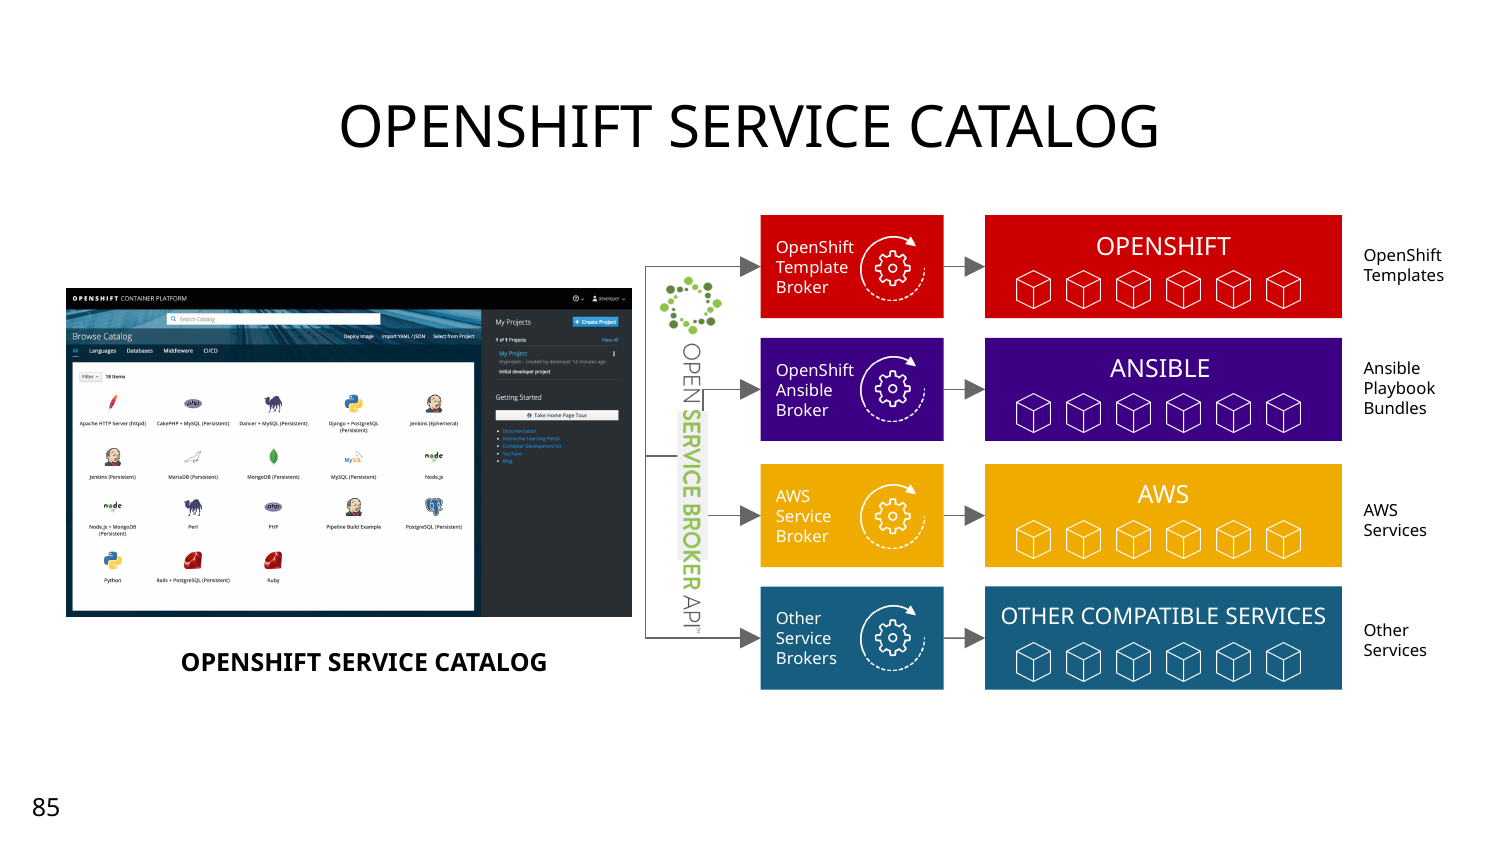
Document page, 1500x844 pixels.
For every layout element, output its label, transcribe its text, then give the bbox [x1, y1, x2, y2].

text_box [984, 463, 1343, 568]
title OPENSHIFT SERVICE CATALOG [135, 0, 1365, 175]
picture [93, 350, 115, 354]
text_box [984, 214, 1343, 319]
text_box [799, 463, 944, 568]
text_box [635, 496, 795, 605]
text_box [984, 586, 1343, 690]
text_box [645, 389, 762, 420]
text_box AWS Services [1348, 485, 1473, 563]
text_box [760, 214, 944, 319]
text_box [635, 303, 799, 420]
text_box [760, 586, 944, 690]
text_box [803, 337, 944, 442]
slide_number 85 [16, 776, 86, 842]
picture [66, 288, 871, 617]
text_box Other Services [1348, 604, 1473, 683]
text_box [984, 337, 1343, 442]
picture [72, 362, 477, 614]
text_box Ansible Playbook Bundles [1348, 342, 1473, 421]
picture [658, 605, 724, 635]
text_box OpenShift Templates [1348, 229, 1473, 308]
picture [658, 275, 724, 303]
text_box OPENSHIFT SERVICE CATALOG [114, 631, 614, 696]
